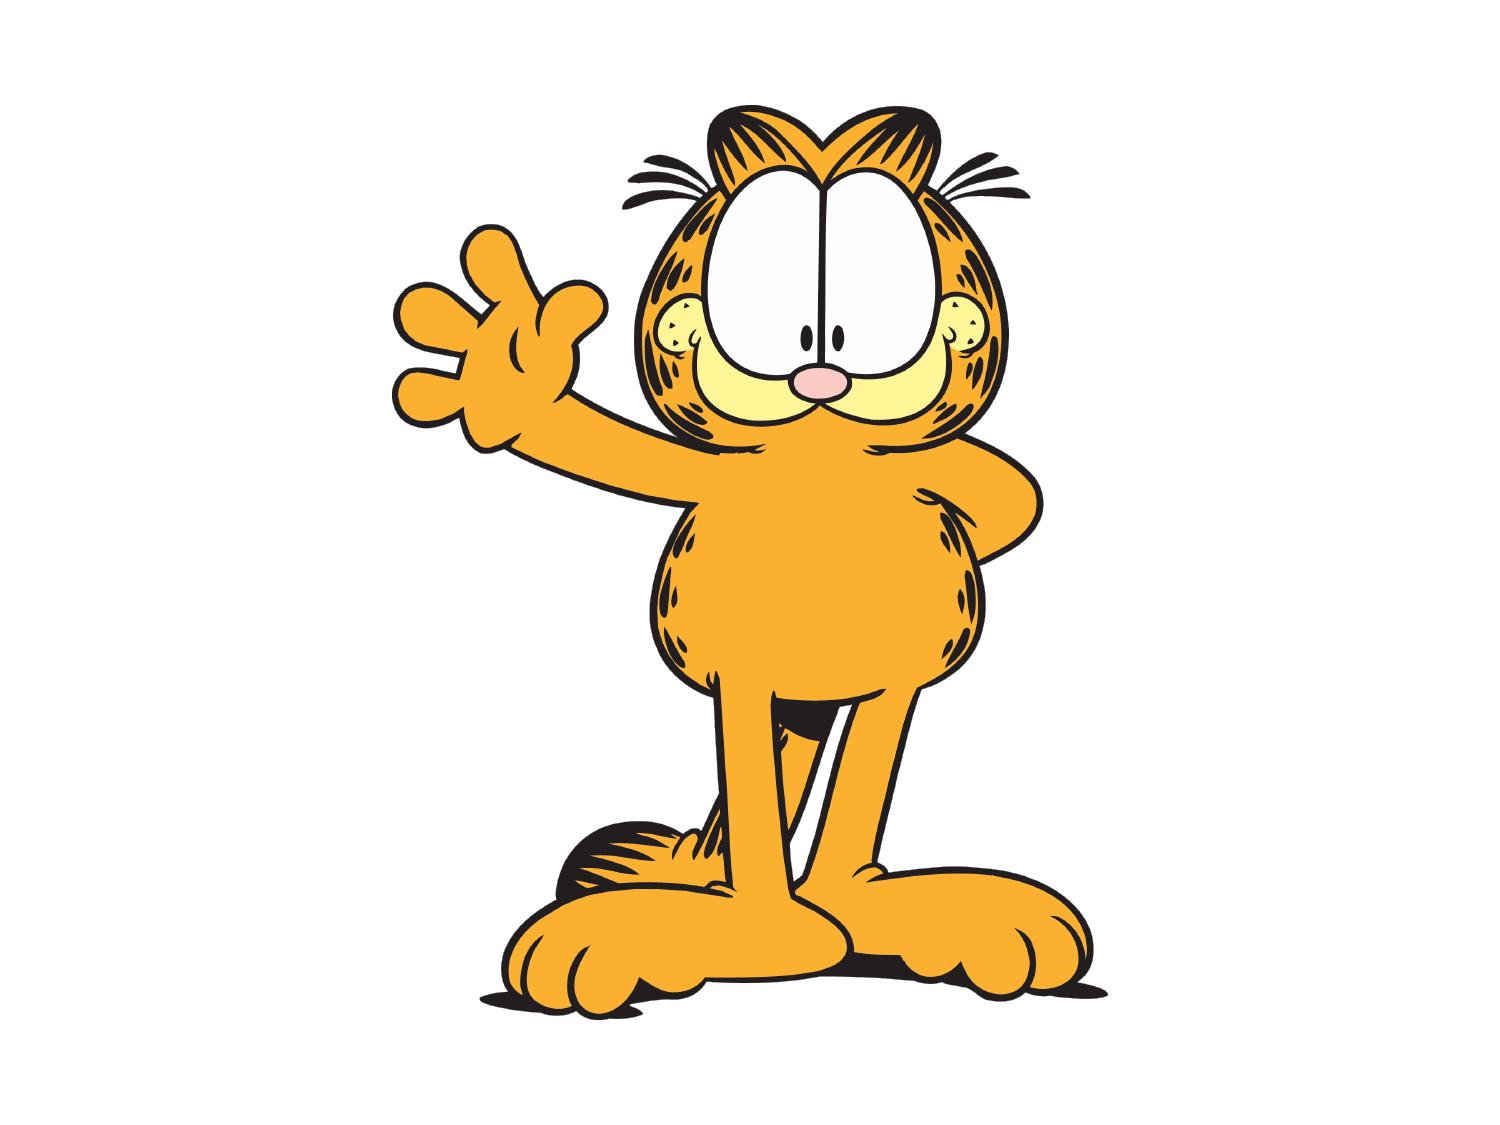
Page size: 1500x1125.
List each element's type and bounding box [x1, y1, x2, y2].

picture [392, 105, 1108, 1020]
